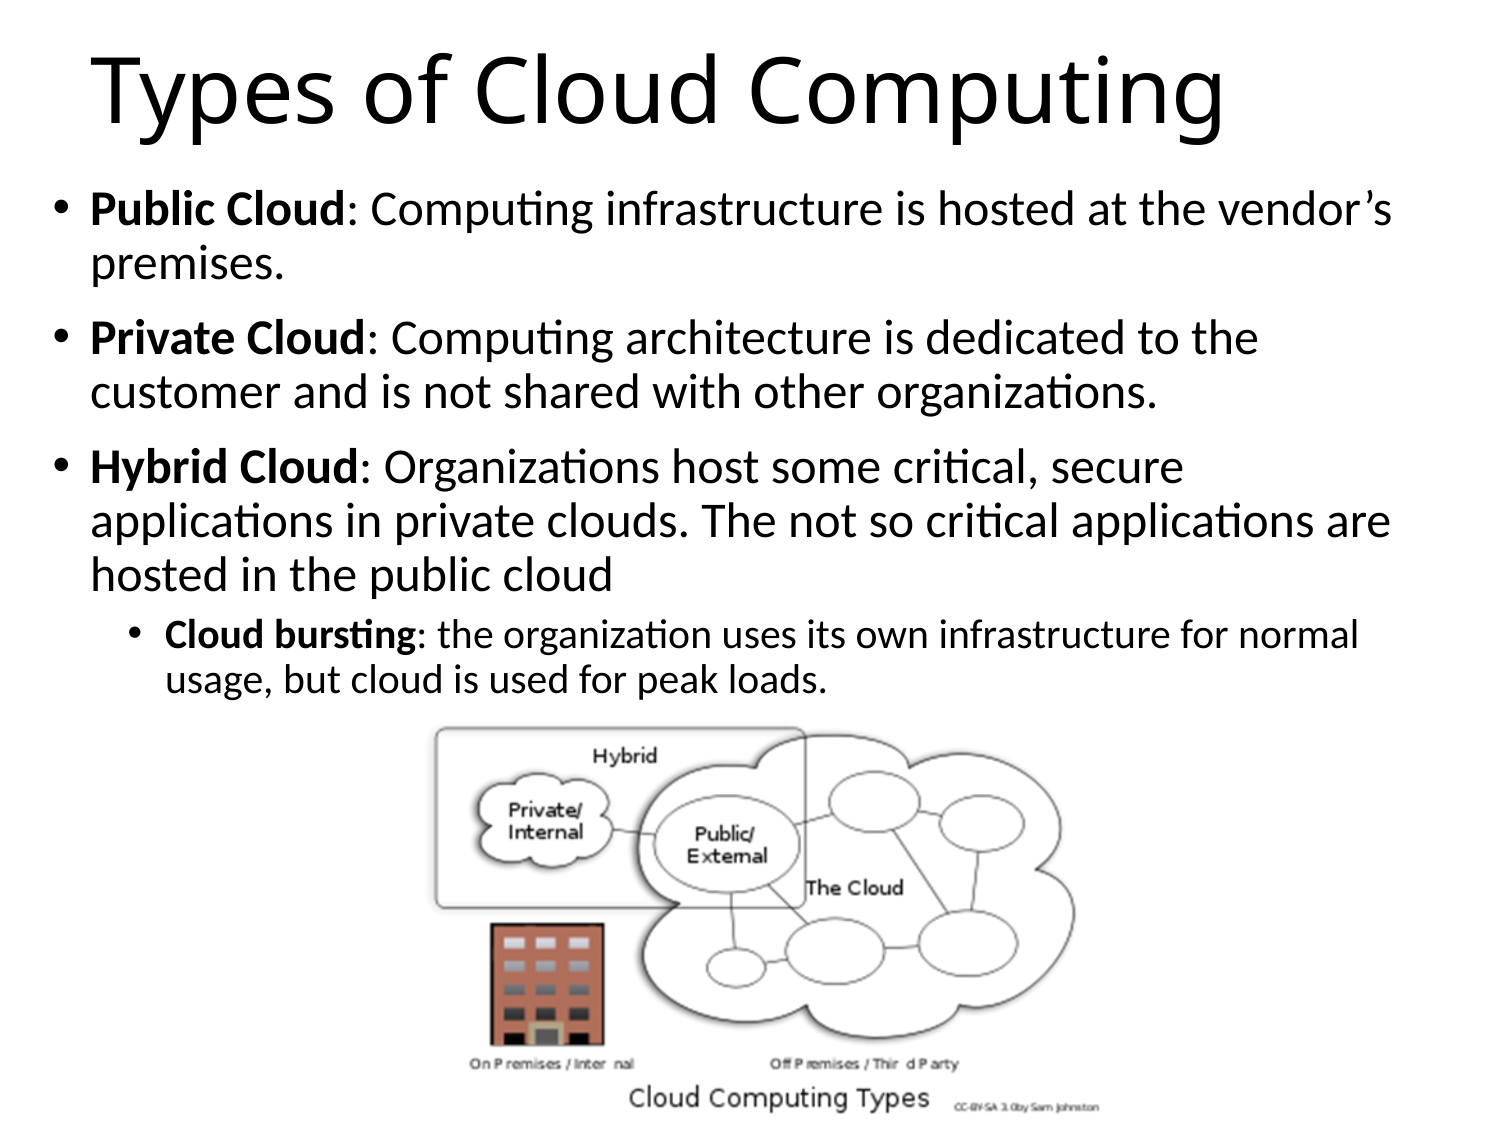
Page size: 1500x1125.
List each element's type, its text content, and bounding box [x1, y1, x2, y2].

picture [414, 711, 1115, 1125]
list Public Cloud: Computing infrastructure is hosted at the vendor’s premises. Private Cloud: Computing architecture is dedicated to the customer and is not shared with other organizations. Hybrid Cloud: Organizations host some critical, secure applications in private clouds. The not so critical applications are hosted in the public cloud Cloud bursting: the organization uses its own infrastructure for normal usage, but cloud is used for peak loads. [37, 174, 1425, 725]
title Types of Cloud Computing [75, 0, 1425, 174]
